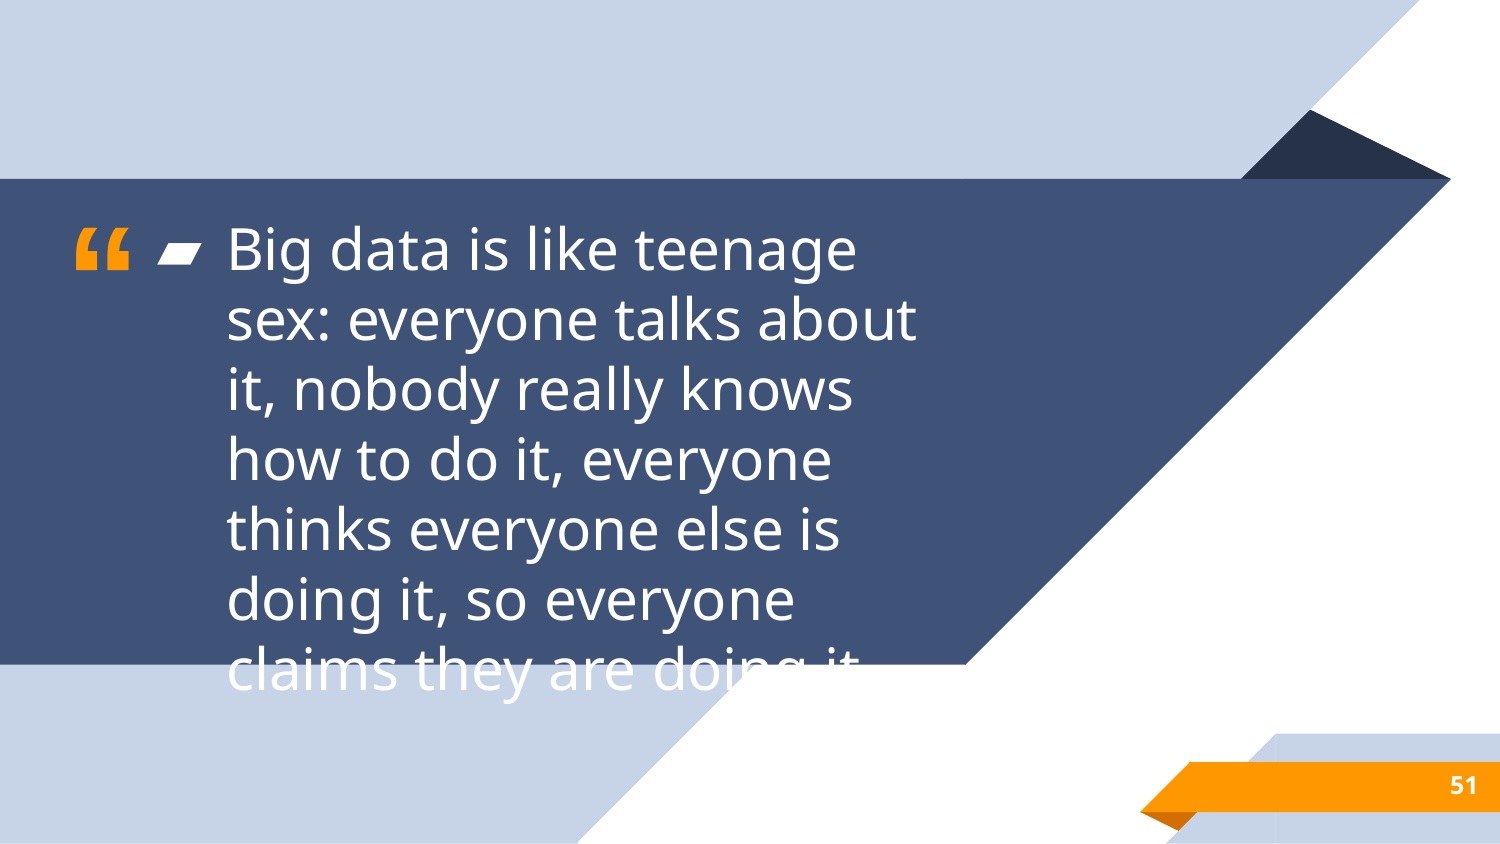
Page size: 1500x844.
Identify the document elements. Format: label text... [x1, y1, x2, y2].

list Big data is like teenage sex: everyone talks about it, nobody really knows how to do it, everyone thinks everyone else is doing it, so everyone claims they are doing it... [136, 197, 972, 648]
slide_number 51 [1249, 760, 1494, 813]
